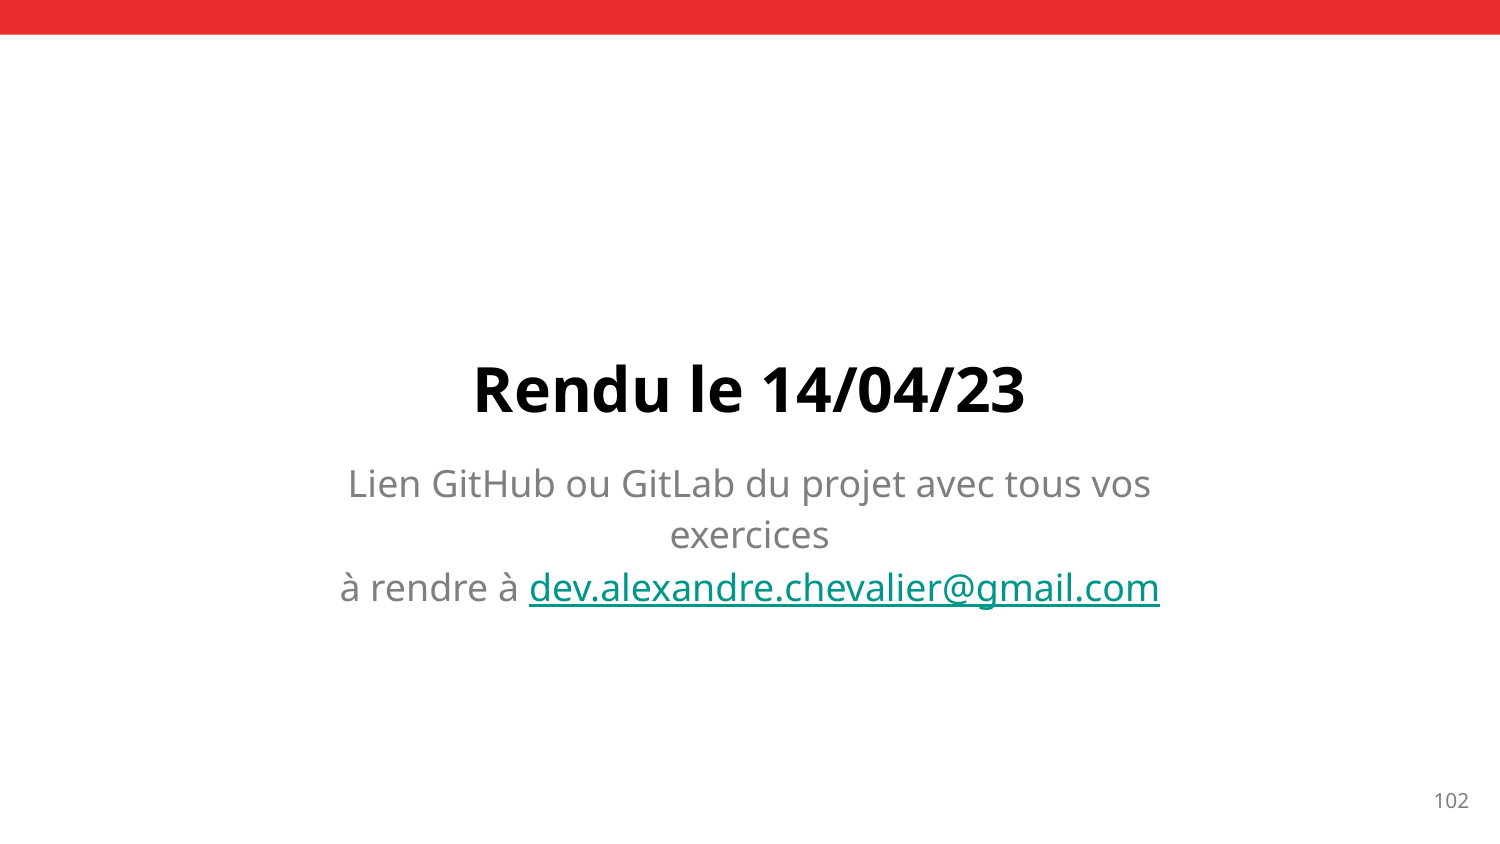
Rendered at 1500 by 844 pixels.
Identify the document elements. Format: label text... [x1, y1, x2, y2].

slide_number ‹#› [1394, 769, 1484, 834]
title Rendu le 14/04/23 [51, 335, 1449, 438]
subtitle Lien GitHub ou GitLab du projet avec tous vos exercices à rendre à dev.alexandre.chevalier@gmail.com [299, 437, 1201, 584]
